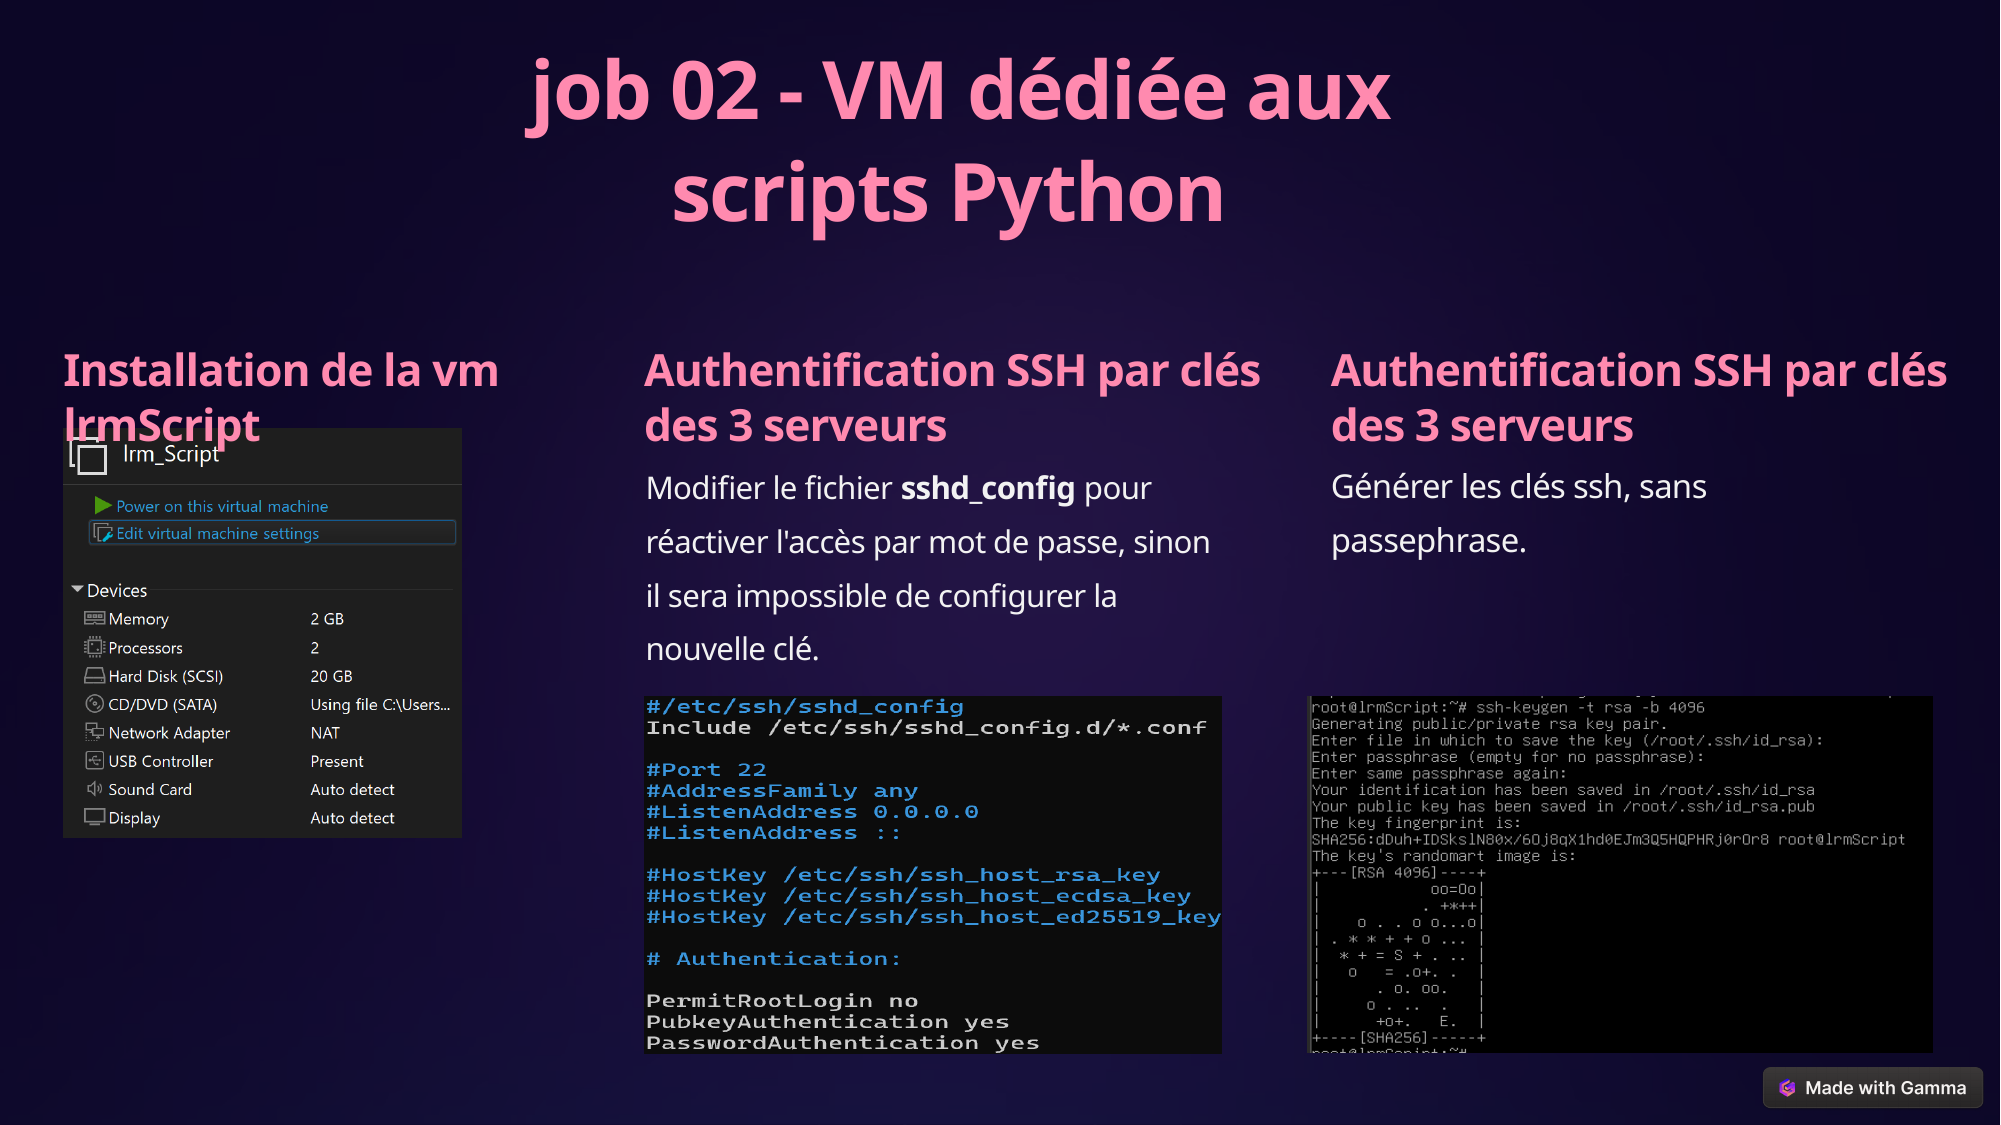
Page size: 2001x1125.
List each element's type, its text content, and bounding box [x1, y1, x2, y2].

text_box Authentification SSH par clés des 3 serveurs [644, 340, 1308, 430]
text_box Installation de la vm lrmScript [63, 340, 646, 455]
picture [1755, 1059, 1991, 1116]
picture [1307, 696, 1933, 1053]
text_box Modifier le fichier sshd_config pour réactiver l'accès par mot de passe, sinon il sera impossible de configurer la nouvelle clé. [645, 451, 1219, 662]
picture [63, 428, 462, 838]
text_box Authentification SSH par clés des 3 serveurs [1330, 340, 1995, 430]
picture [644, 696, 1222, 1054]
text_box Générer les clés ssh, sans passephrase. [1330, 451, 1906, 634]
text_box job 02 - VM dédiée aux scripts Python [443, 33, 1477, 340]
